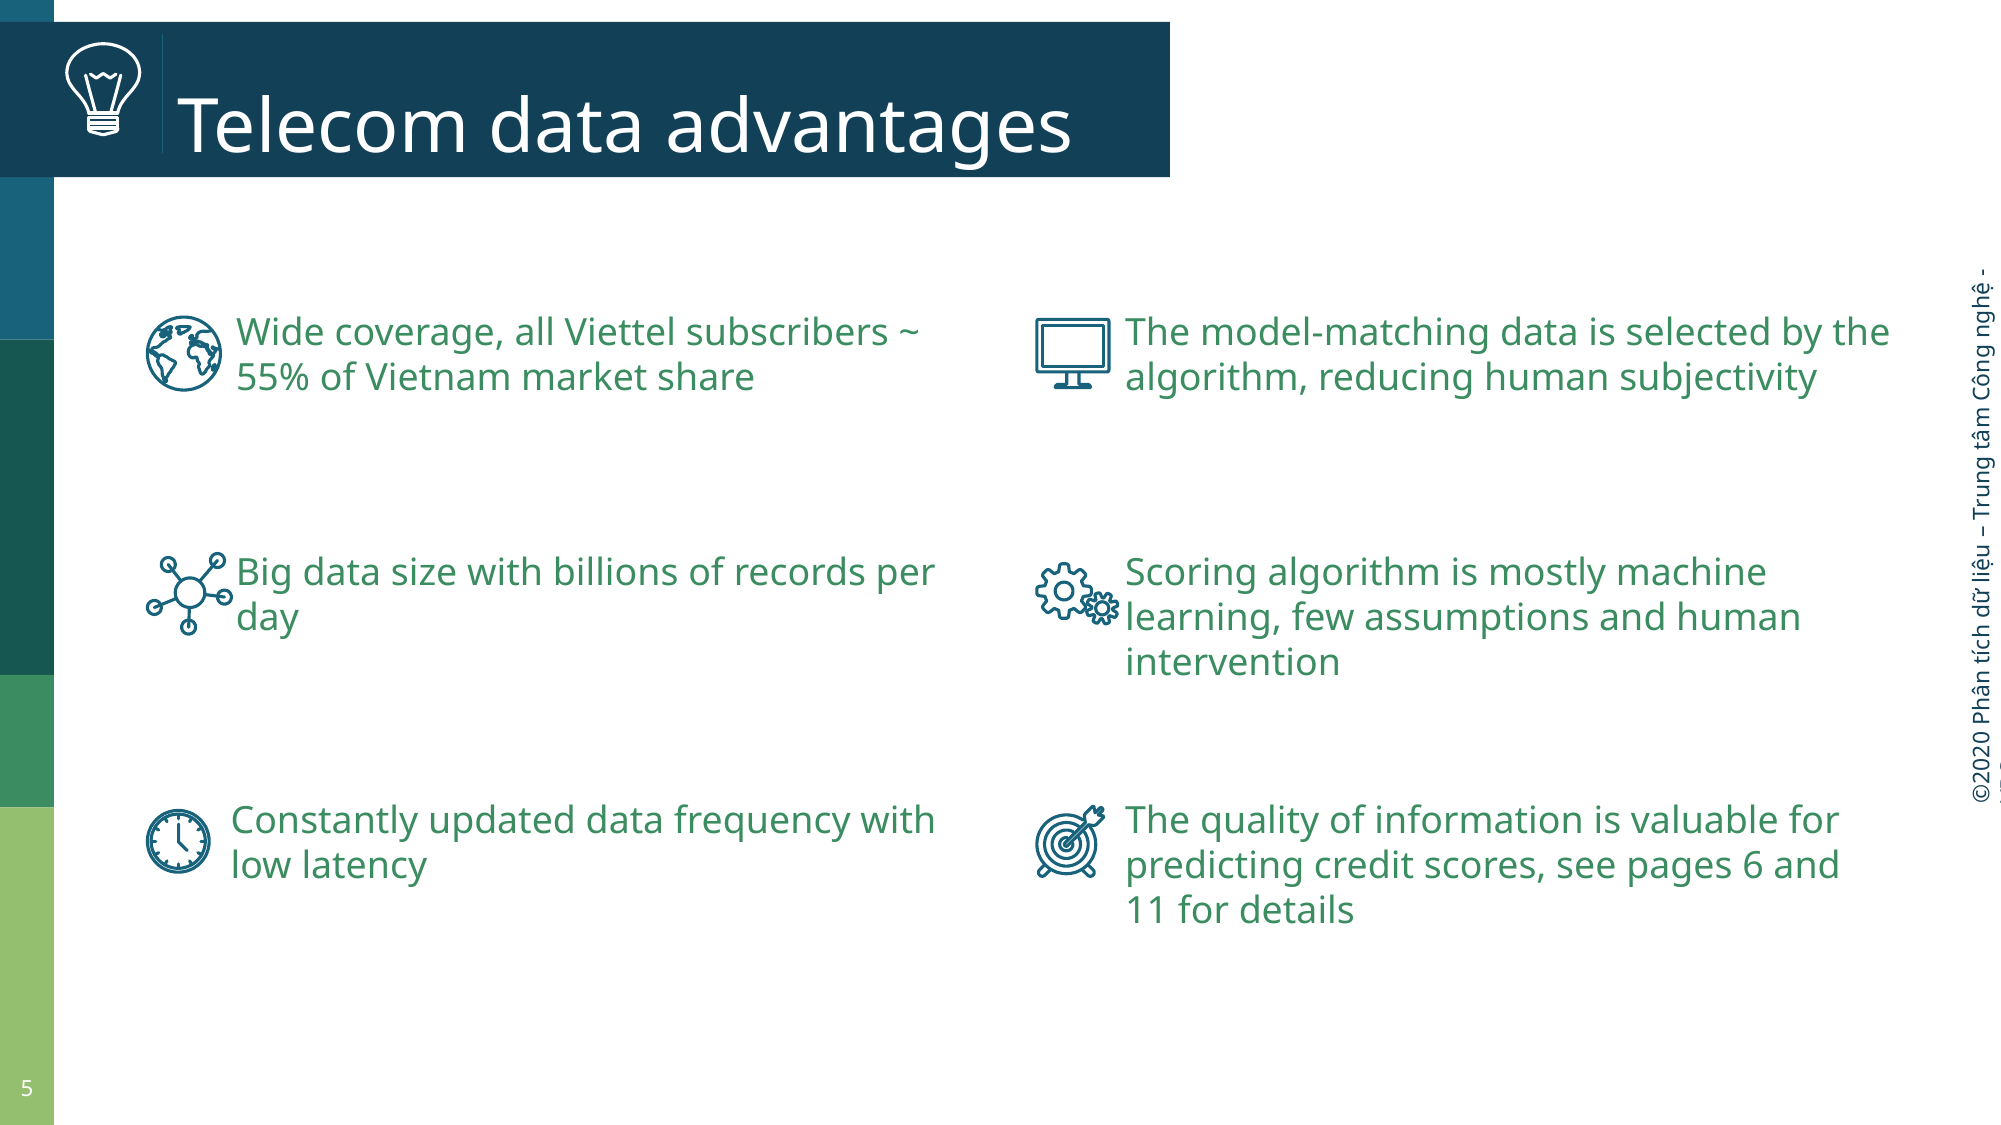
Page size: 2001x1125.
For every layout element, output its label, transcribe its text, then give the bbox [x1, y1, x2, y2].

text_box Telecom data advantages [162, 69, 1252, 175]
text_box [1036, 563, 1118, 624]
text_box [147, 317, 221, 391]
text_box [66, 43, 140, 135]
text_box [1036, 806, 1104, 877]
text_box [147, 810, 210, 873]
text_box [1036, 319, 1109, 388]
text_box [147, 553, 232, 635]
text_box The quality of information is valuable for predicting credit scores, see pages 6 and 11 for details [1110, 788, 1879, 938]
text_box Big data size with billions of records per day [221, 540, 966, 646]
text_box Wide coverage, all Viettel subscribers ~ 55% of Vietnam market share [221, 300, 993, 406]
slide_number 5 [0, 1054, 66, 1125]
text_box Constantly updated data frequency with low latency [215, 788, 967, 893]
text_box Scoring algorithm is mostly machine learning, few assumptions and human intervention [1110, 540, 1879, 691]
text_box The model-matching data is selected by the algorithm, reducing human subjectivity [1110, 300, 1916, 406]
